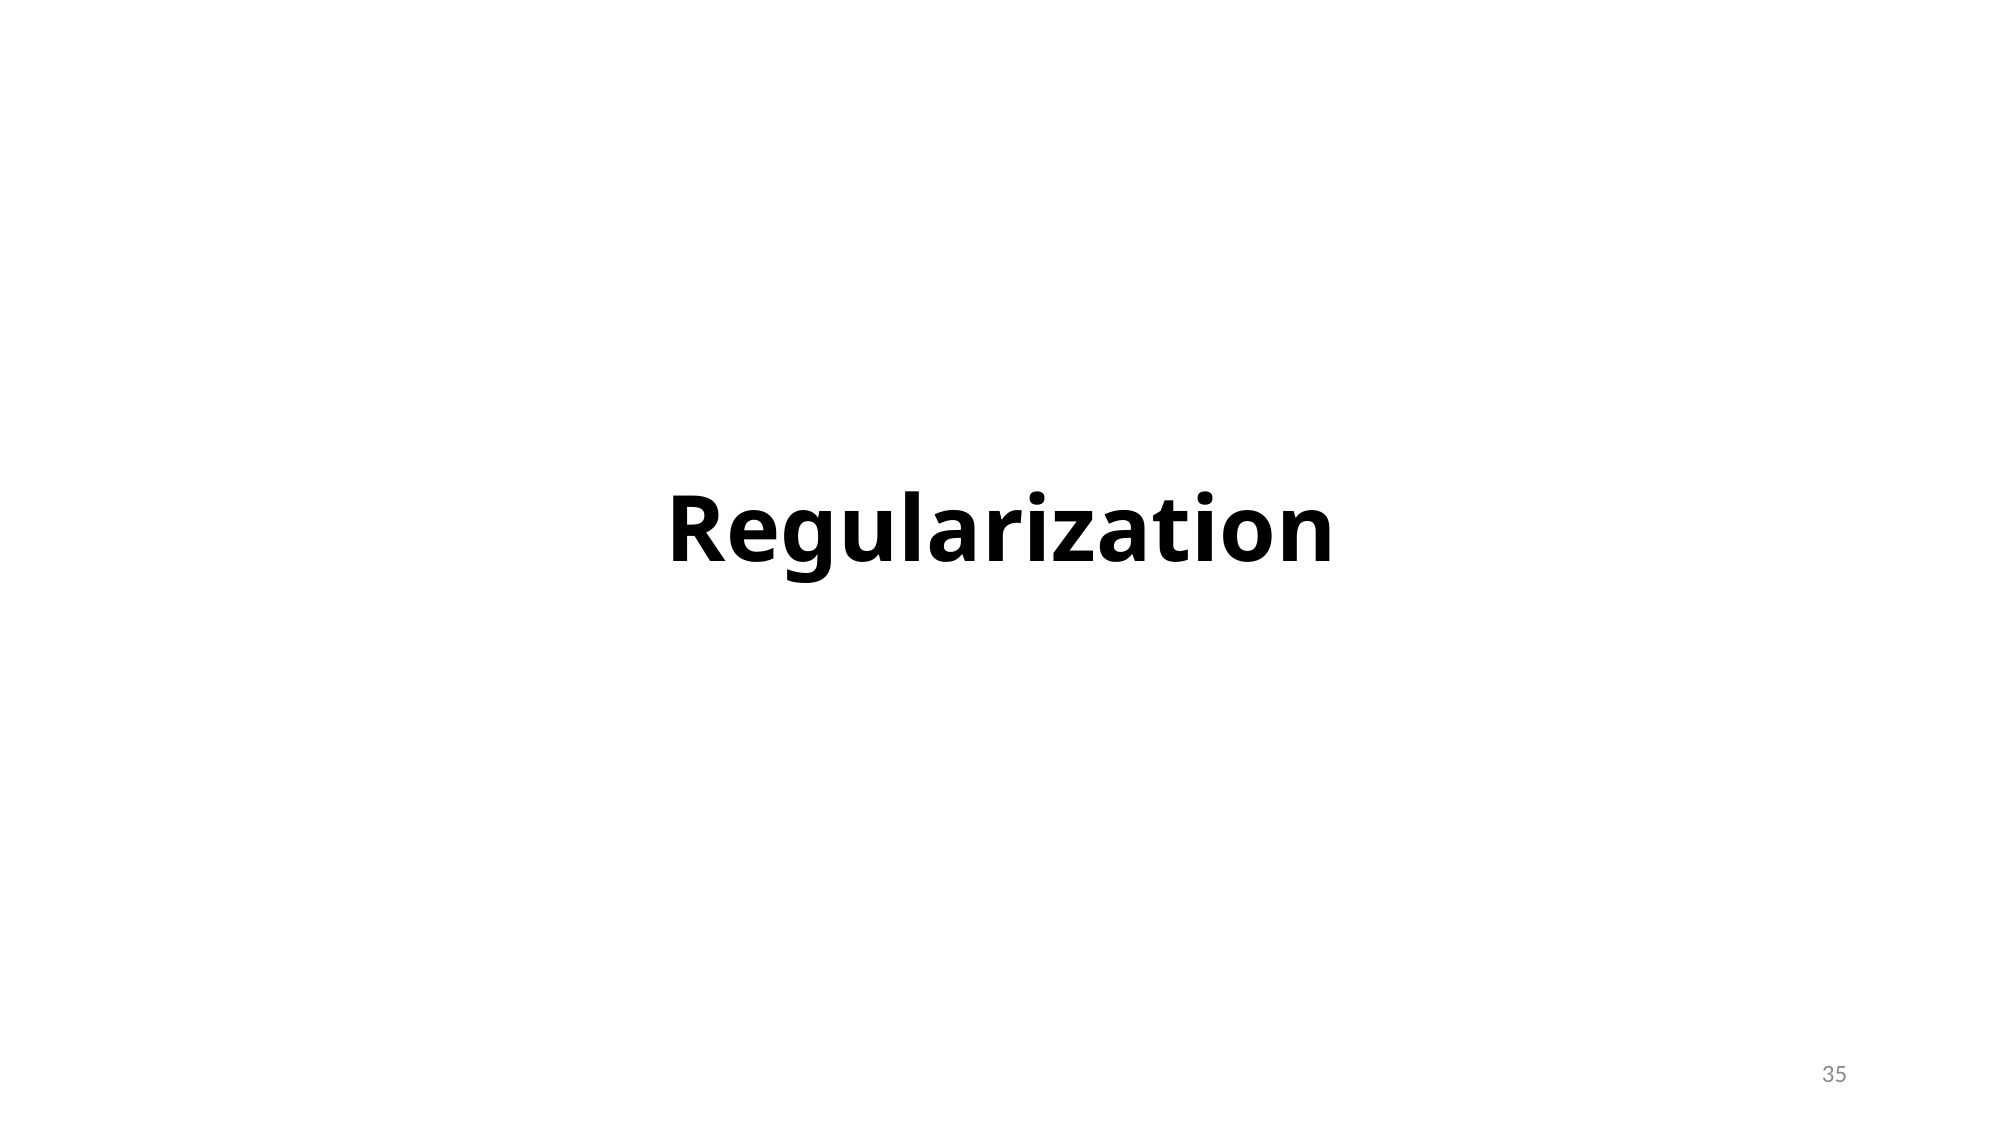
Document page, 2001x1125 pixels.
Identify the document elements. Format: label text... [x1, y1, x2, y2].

slide_number 35 [1412, 1042, 1863, 1103]
title Regularization [139, 423, 1864, 641]
